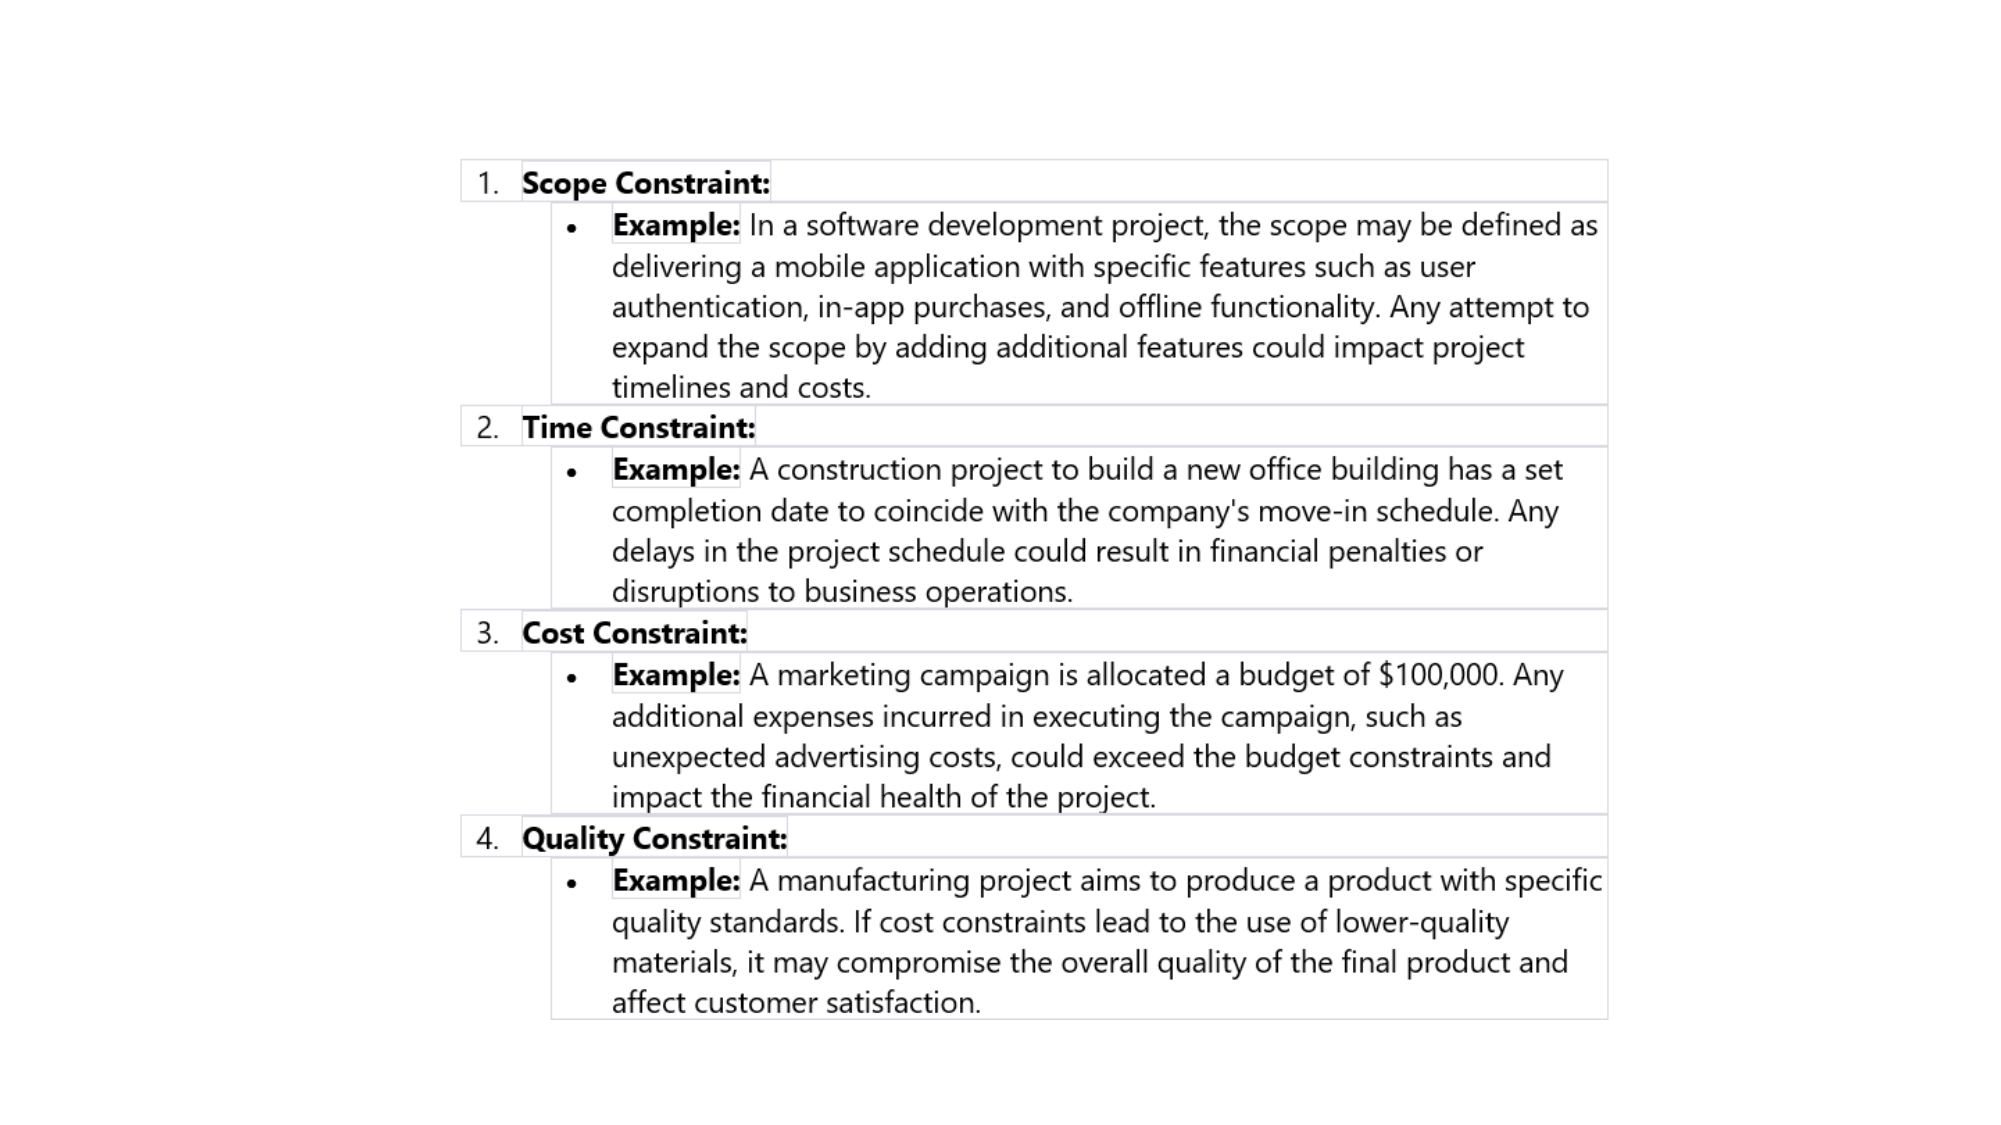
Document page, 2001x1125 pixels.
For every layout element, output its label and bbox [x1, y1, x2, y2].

list [294, 105, 1706, 1020]
